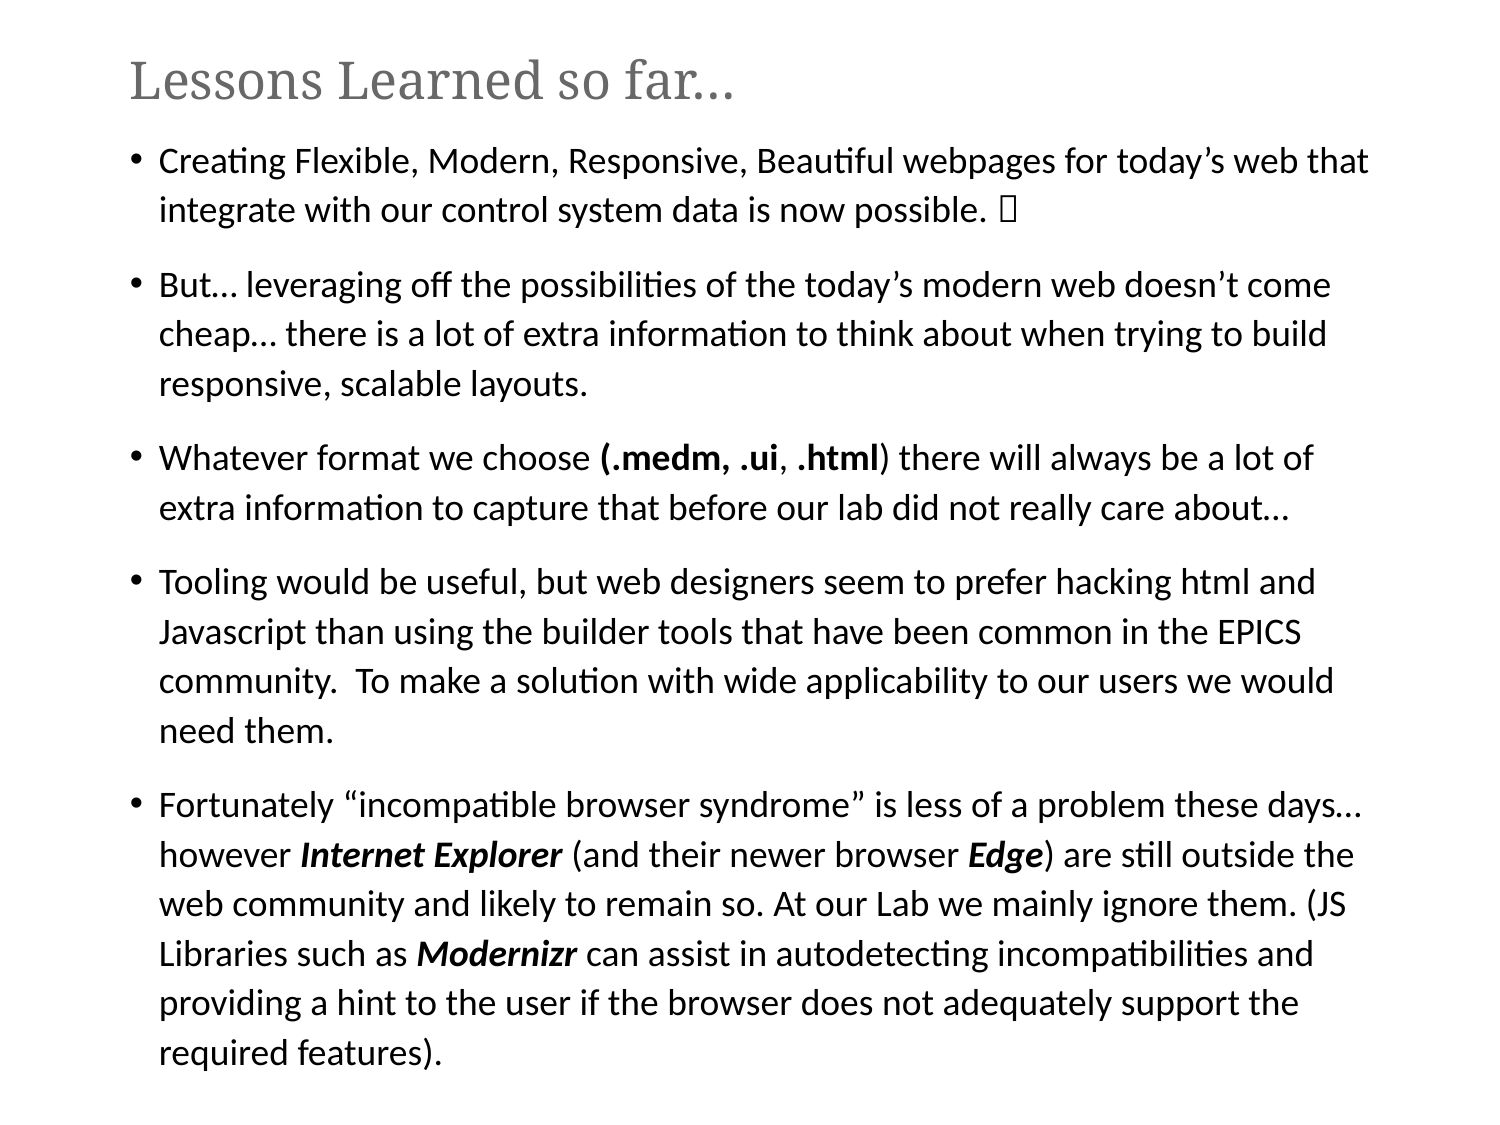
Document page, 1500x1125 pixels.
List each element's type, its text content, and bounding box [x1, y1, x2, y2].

title Lessons Learned so far… [129, 47, 1447, 132]
list Creating Flexible, Modern, Responsive, Beautiful webpages for today’s web that integrate with our control system data is now possible.  But… leveraging off the possibilities of the today’s modern web doesn’t come cheap… there is a lot of extra information to think about when trying to build responsive, scalable layouts. Whatever format we choose (.medm, .ui, .html) there will always be a lot of extra information to capture that before our lab did not really care about… Tooling would be useful, but web designers seem to prefer hacking html and Javascript than using the builder tools that have been common in the EPICS community. To make a solution with wide applicability to our users we would need them. Fortunately “incompatible browser syndrome” is less of a problem these days… however Internet Explorer (and their newer browser Edge) are still outside the web community and likely to remain so. At our Lab we mainly ignore them. (JS Libraries such as Modernizr can assist in autodetecting incompatibilities and providing a hint to the user if the browser does not adequately support the required features). [129, 131, 1400, 1095]
